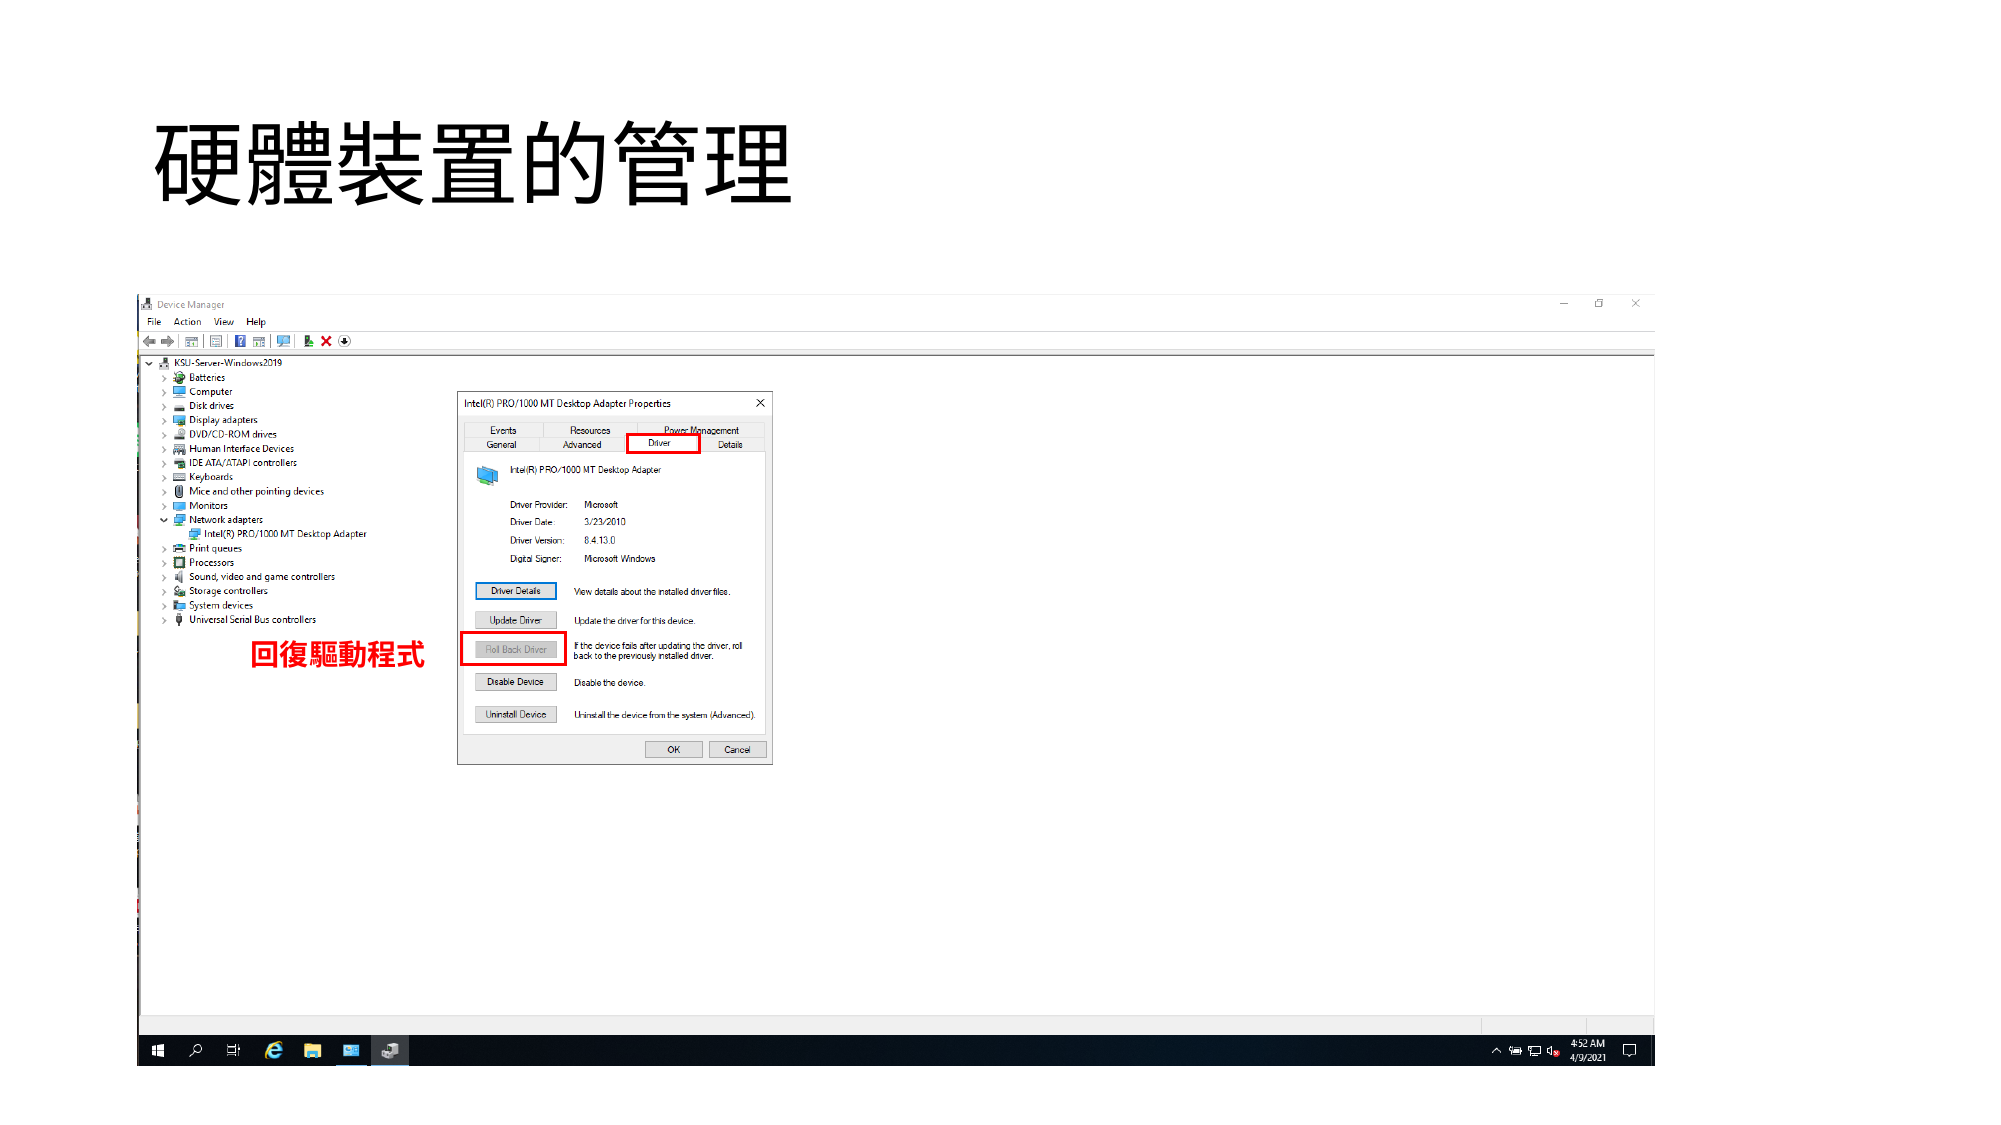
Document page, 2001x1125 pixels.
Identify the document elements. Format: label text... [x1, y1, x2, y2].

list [137, 294, 1655, 1066]
title 硬體裝置的管理 [137, 59, 1863, 278]
